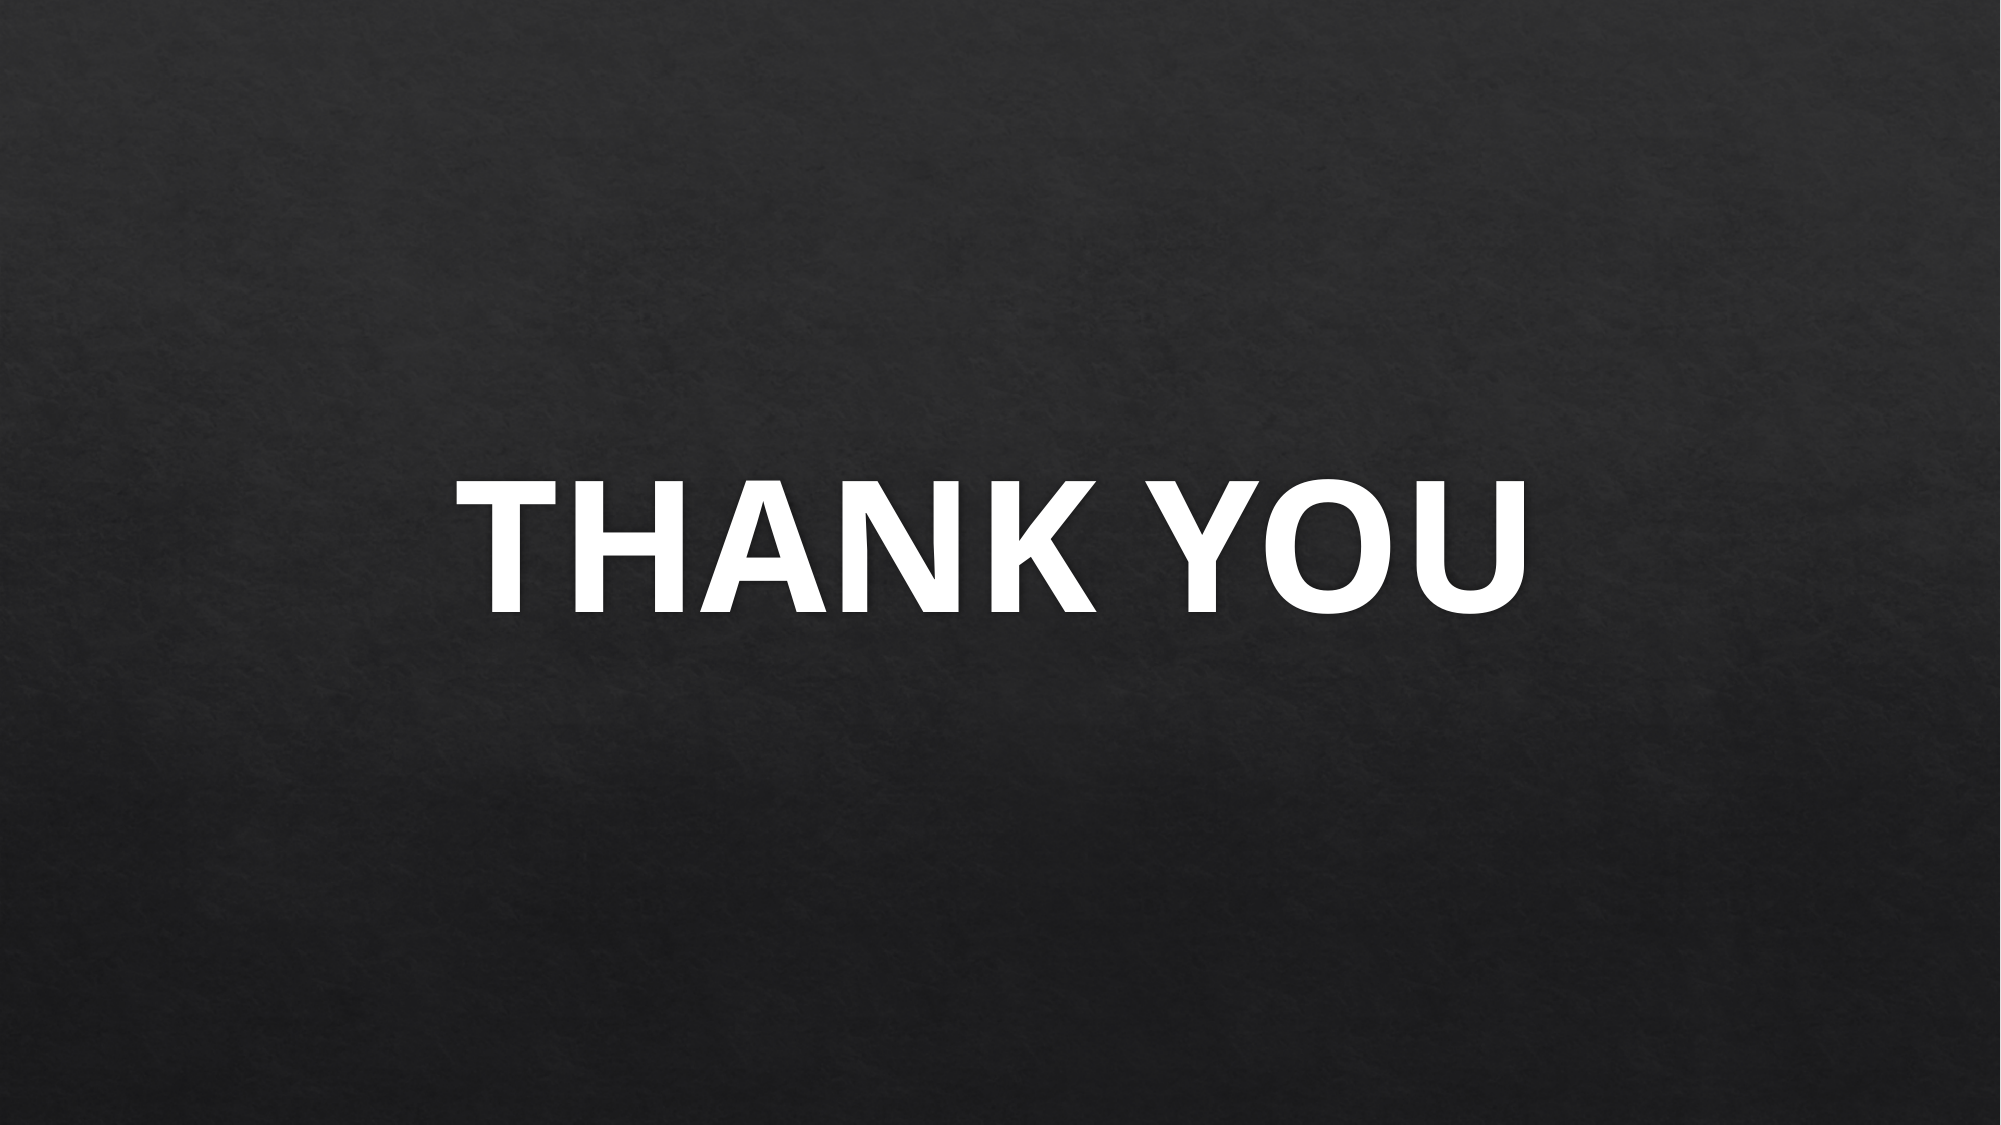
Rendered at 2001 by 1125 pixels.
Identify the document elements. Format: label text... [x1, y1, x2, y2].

title THANK YOU [210, 356, 1784, 657]
